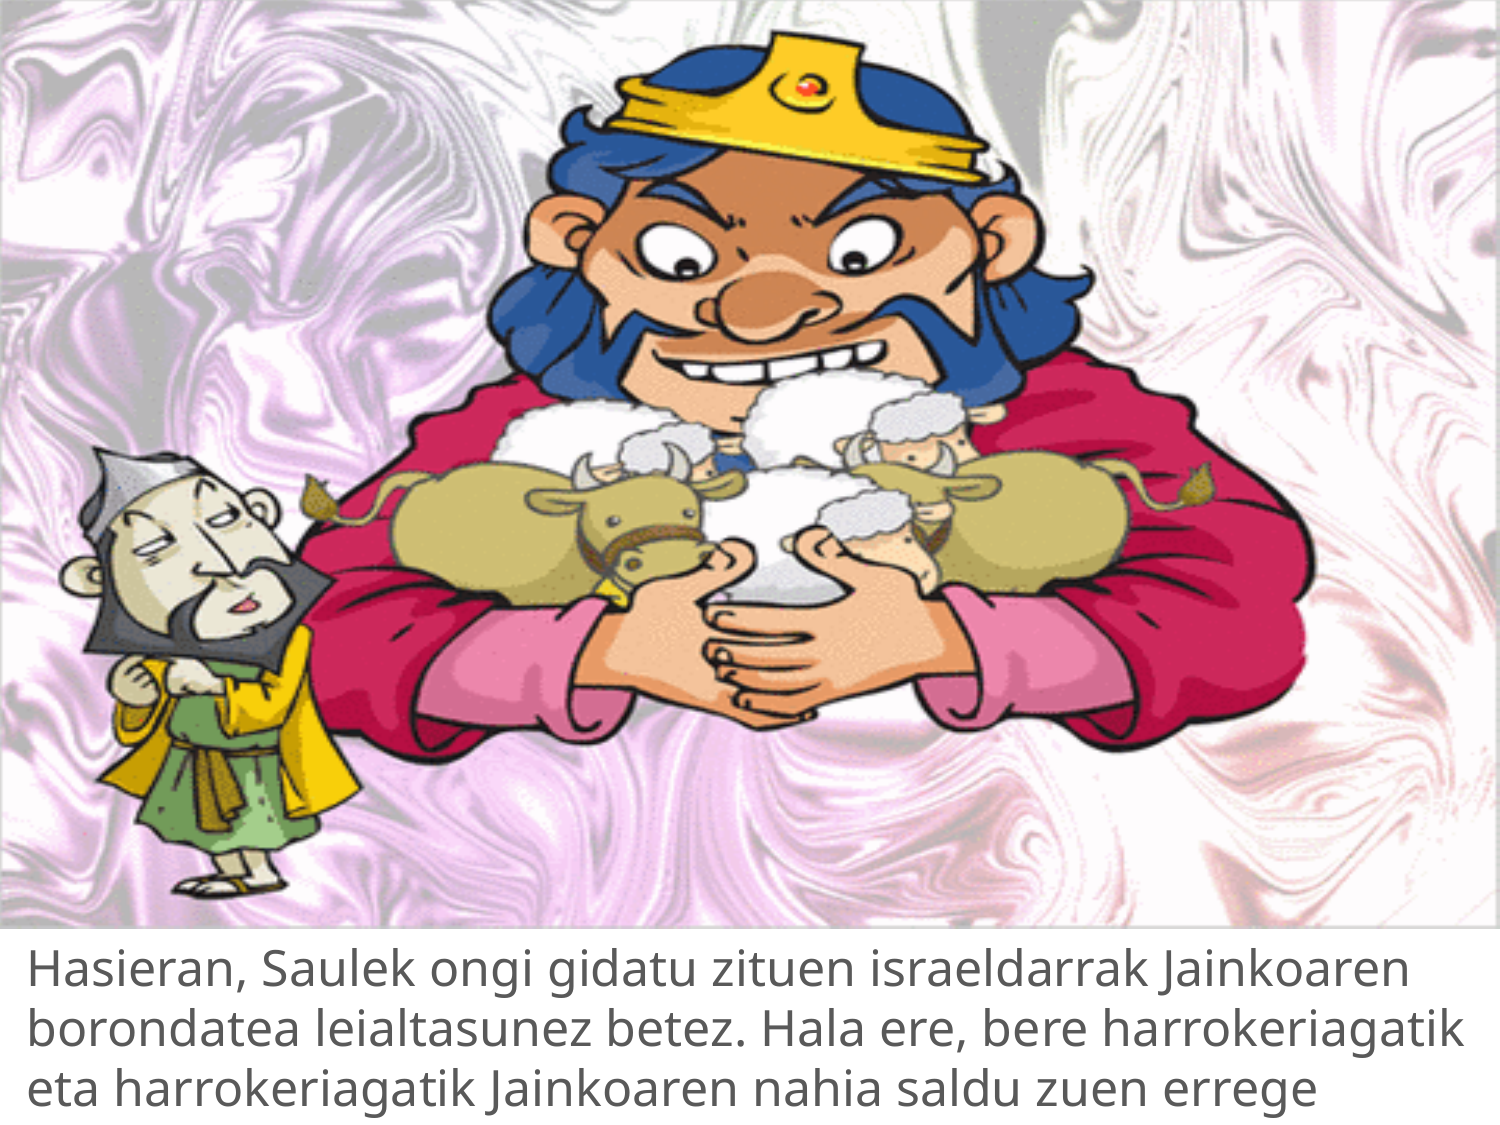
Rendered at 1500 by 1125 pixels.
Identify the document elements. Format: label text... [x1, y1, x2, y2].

picture [0, 0, 1500, 929]
text_box Hasieran, Saulek ongi gidatu zituen israeldarrak Jainkoaren borondatea leialtasunez betez. Hala ere, bere harrokeriagatik eta harrokeriagatik Jainkoaren nahia saldu zuen errege gaizto bihurtu zen. [11, 937, 1483, 1125]
